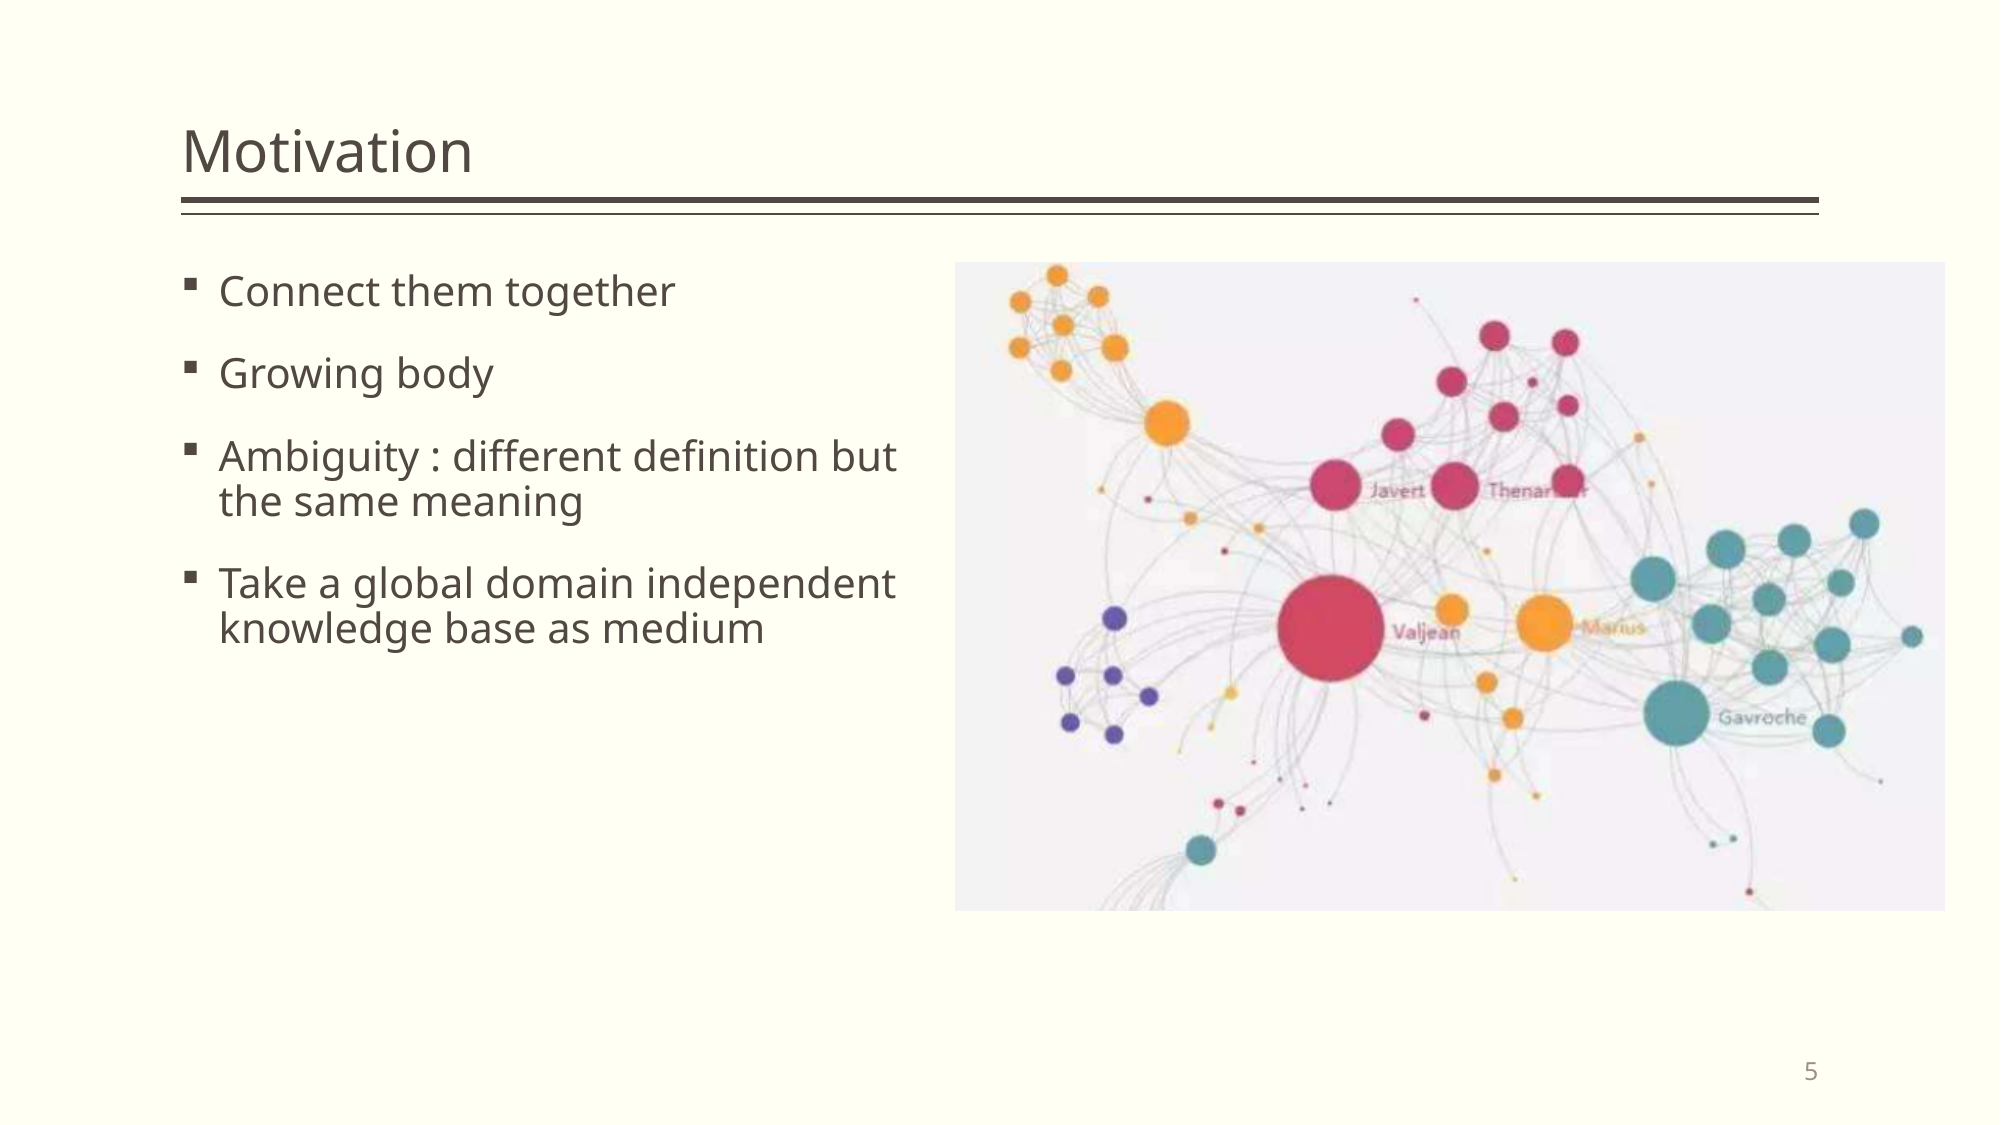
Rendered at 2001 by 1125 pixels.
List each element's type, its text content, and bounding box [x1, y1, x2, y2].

list Connect them together Growing body Ambiguity : different definition but the same meaning Take a global domain independent knowledge base as medium [181, 262, 940, 1013]
picture [955, 262, 1945, 911]
slide_number 5 [1518, 1042, 1819, 1103]
title Motivation [181, 12, 1819, 193]
